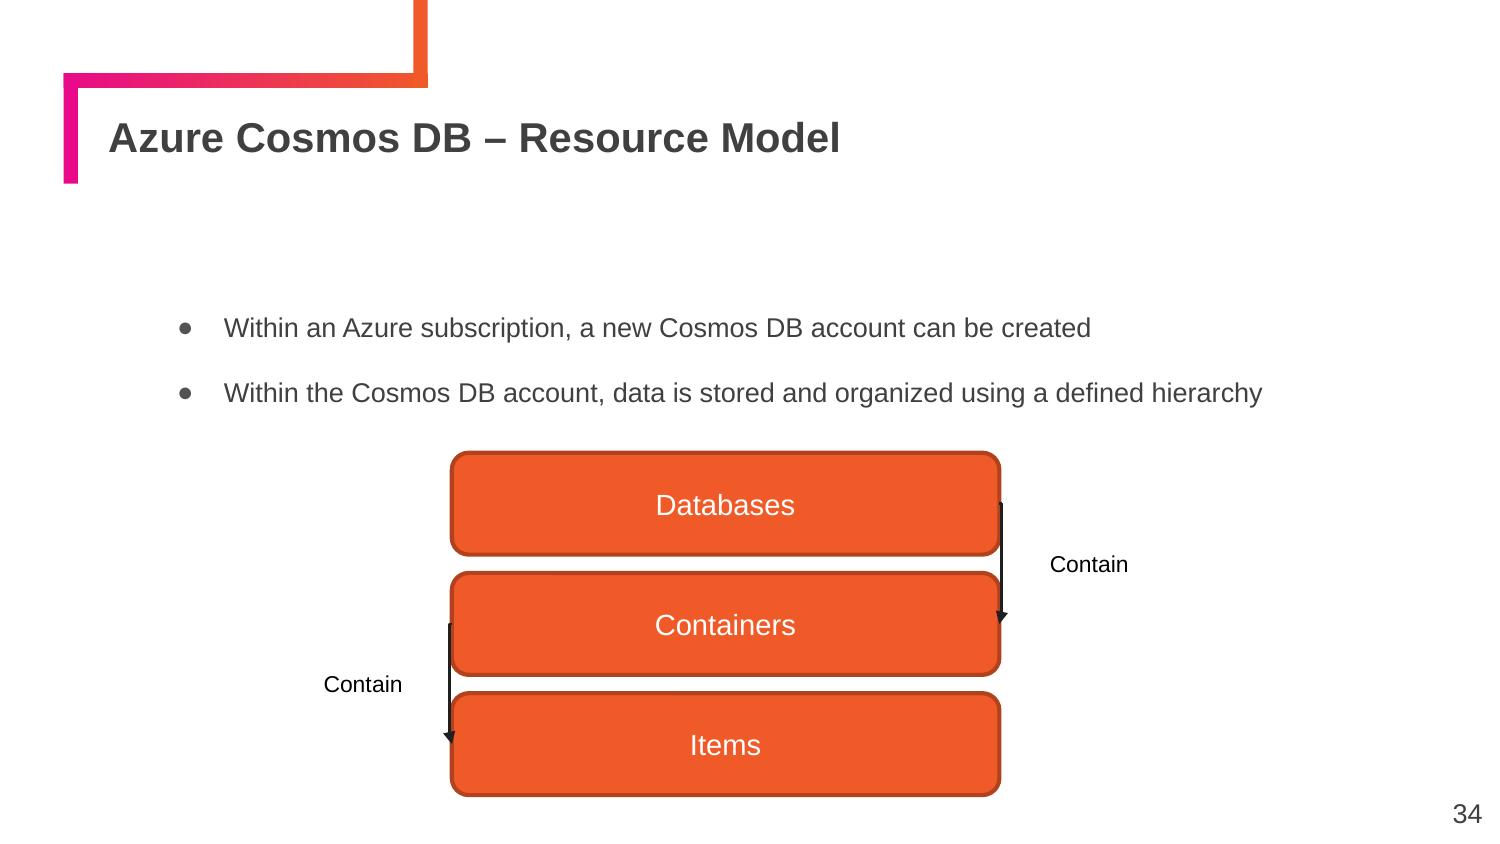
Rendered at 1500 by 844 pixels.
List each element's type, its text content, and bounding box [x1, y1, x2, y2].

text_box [451, 623, 455, 745]
text_box Items [449, 691, 1002, 798]
text_box Containers [449, 570, 1002, 677]
subtitle Within an Azure subscription, a new Cosmos DB account can be created Within the Cosmos DB account, data is stored and organized using a defined hierarchy [124, 295, 1376, 816]
slide_number 34 [1403, 780, 1494, 844]
text_box Contain [1035, 542, 1150, 585]
text_box Databases [449, 450, 1002, 557]
title Azure Cosmos DB – Resource Model [100, 117, 1455, 169]
text_box Contain [308, 662, 424, 705]
